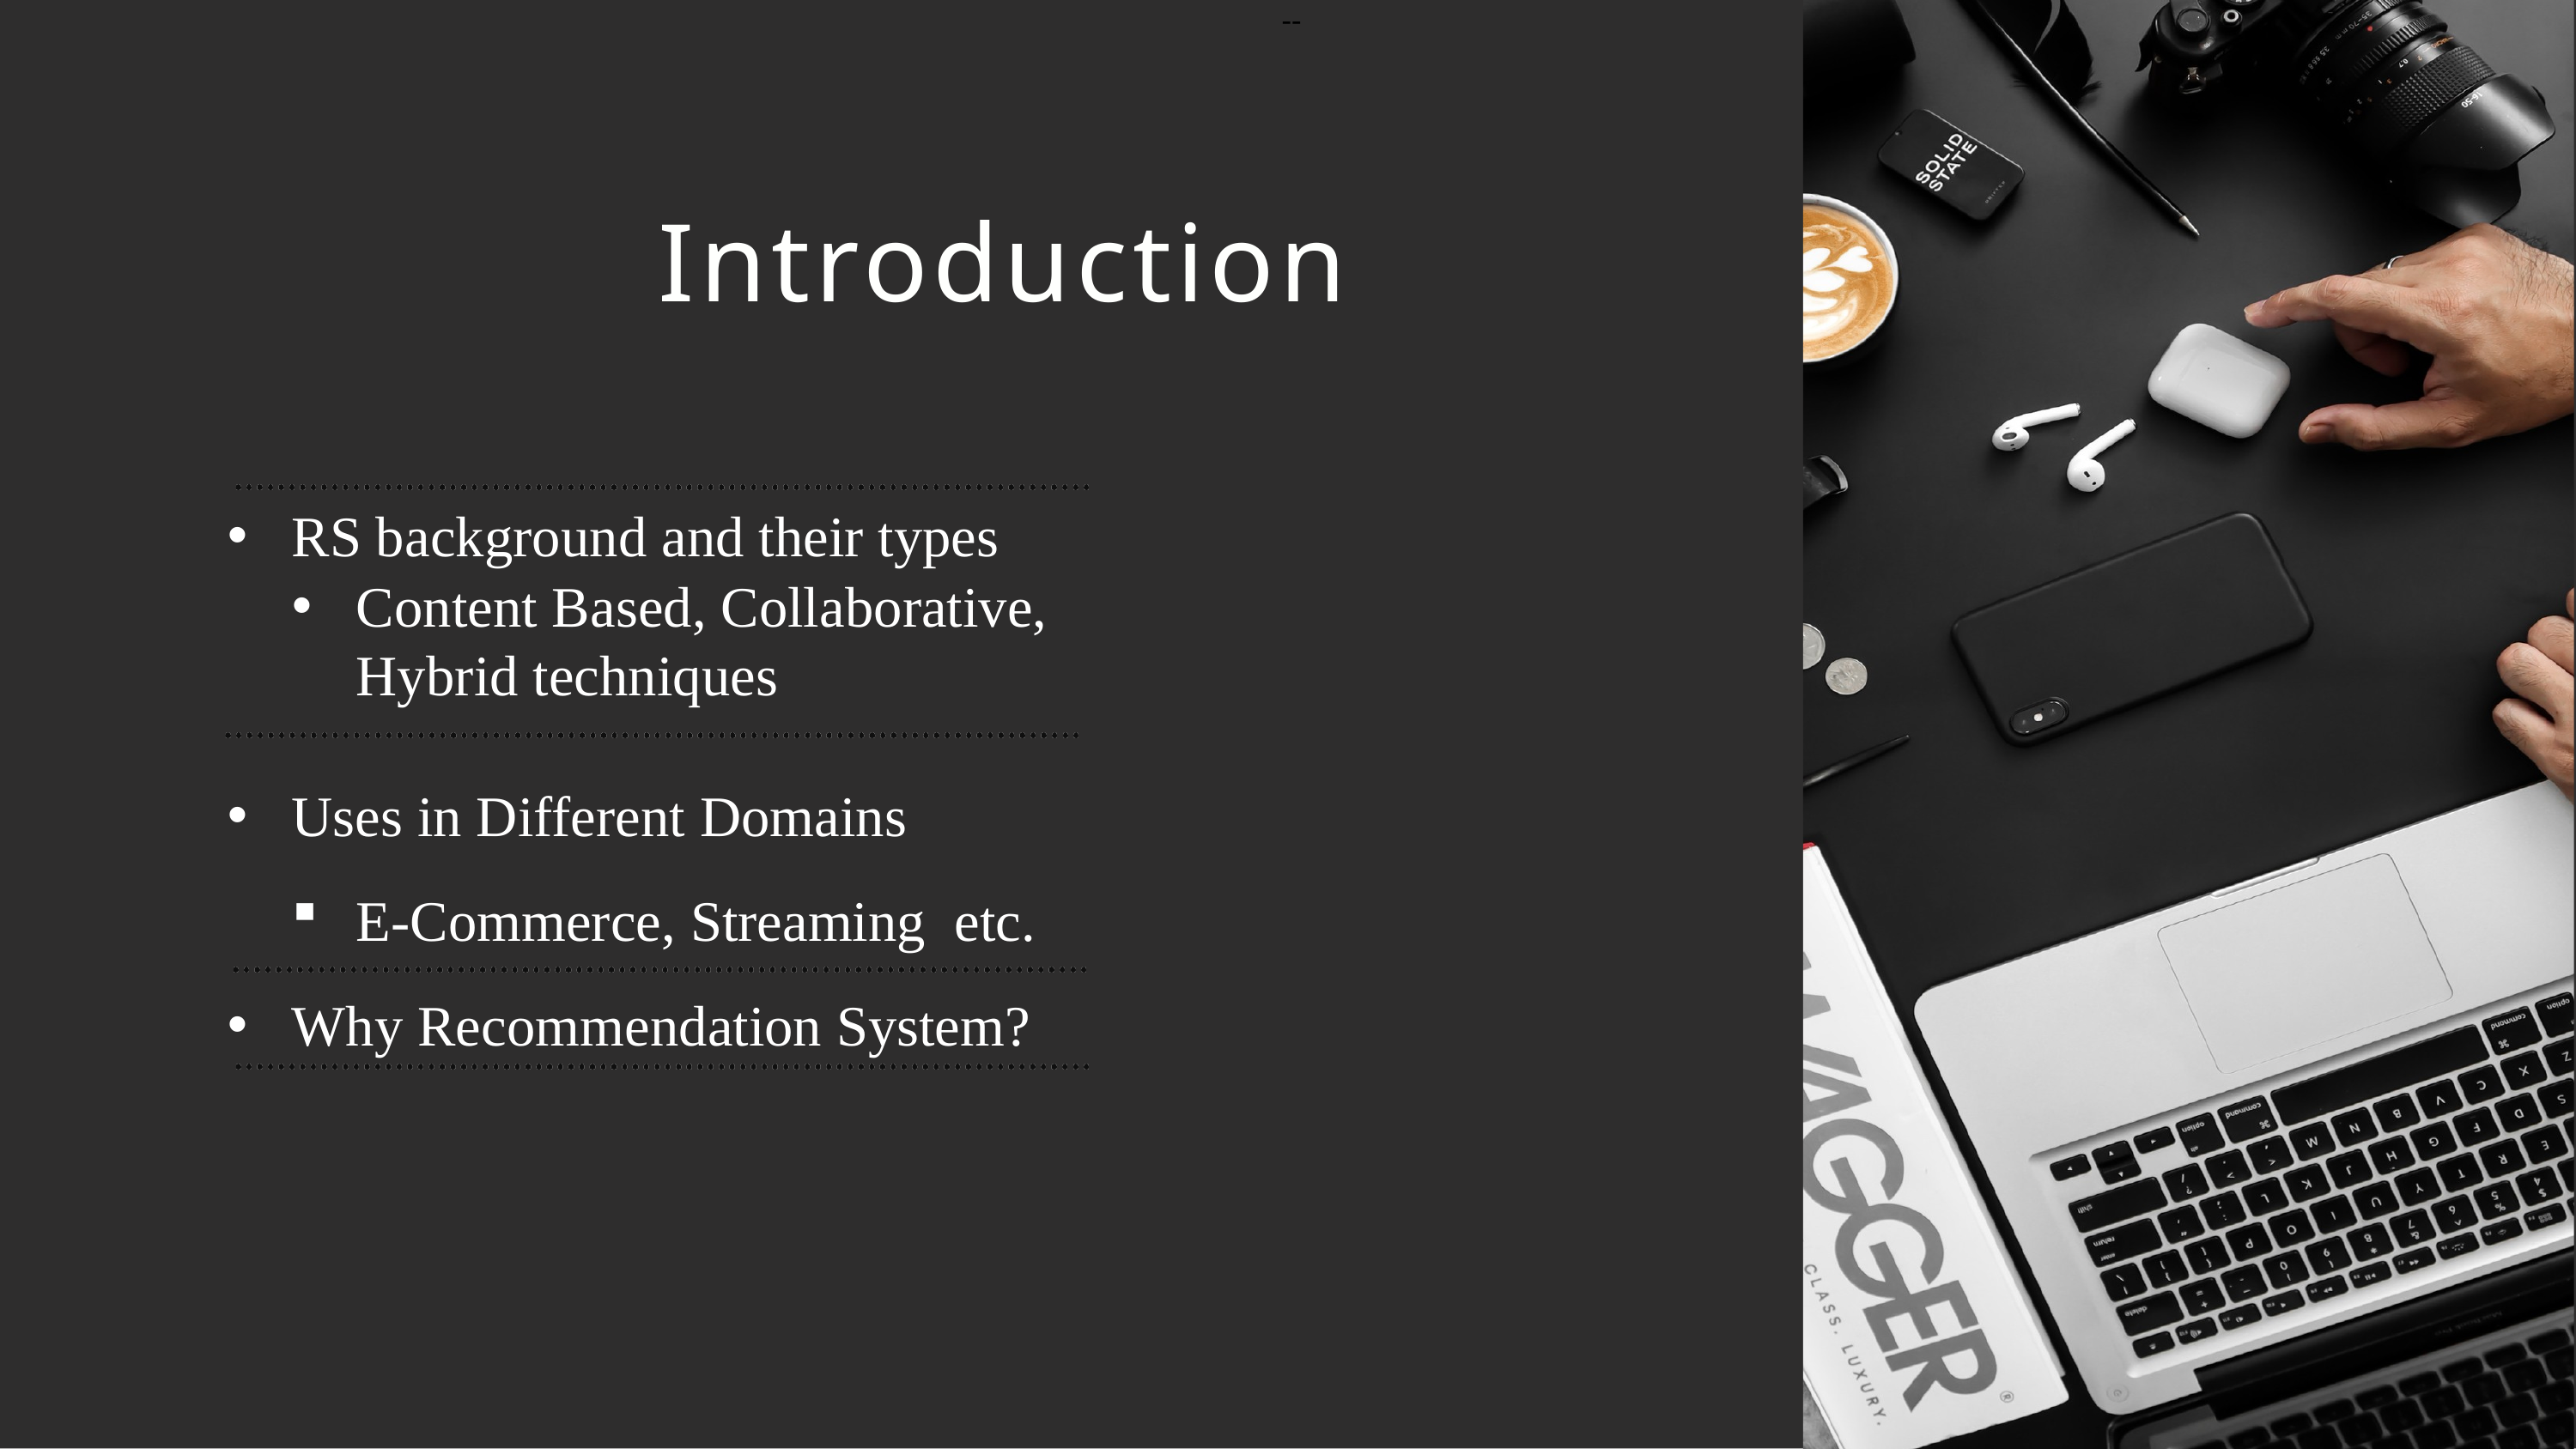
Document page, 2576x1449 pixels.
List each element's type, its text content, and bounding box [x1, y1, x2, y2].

text_box -- [0, 0, 1802, 1449]
text_box [1802, 0, 2574, 1449]
text_box Introduction [507, 192, 1496, 324]
text_box RS background and their types Content Based, Collaborative, Hybrid techniques Uses in Different Domains E-Commerce, Streaming etc. Why Recommendation System? [225, 498, 1108, 1270]
text_box [235, 484, 1089, 490]
